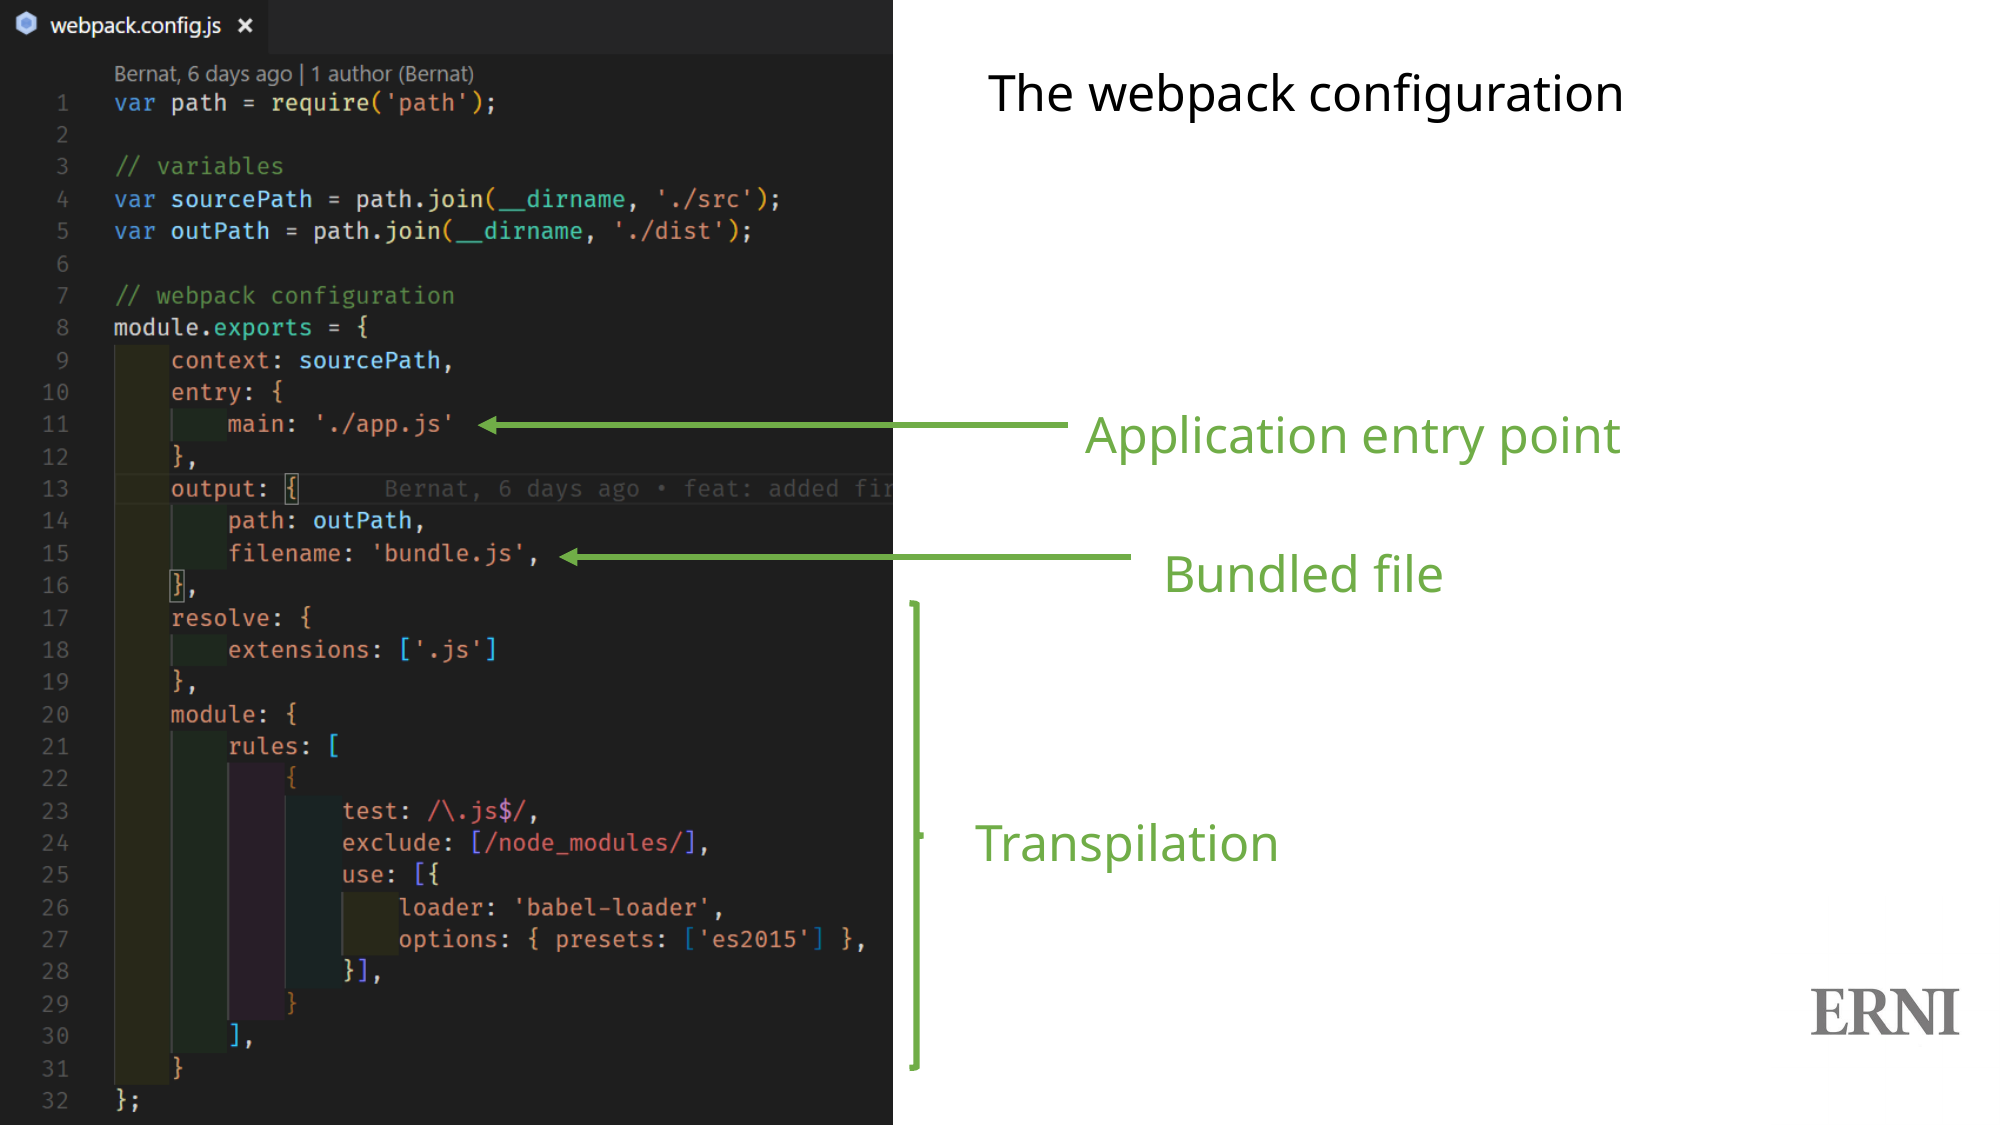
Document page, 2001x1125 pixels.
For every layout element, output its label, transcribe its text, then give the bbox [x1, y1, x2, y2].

text_box Transpilation [960, 774, 1672, 879]
picture [1771, 896, 2000, 1125]
text_box Bundled file [1148, 504, 1860, 610]
text_box [909, 602, 924, 1069]
text_box Application entry point [1070, 365, 1782, 471]
picture [0, 0, 893, 1125]
text_box The webpack configuration [973, 23, 2000, 129]
